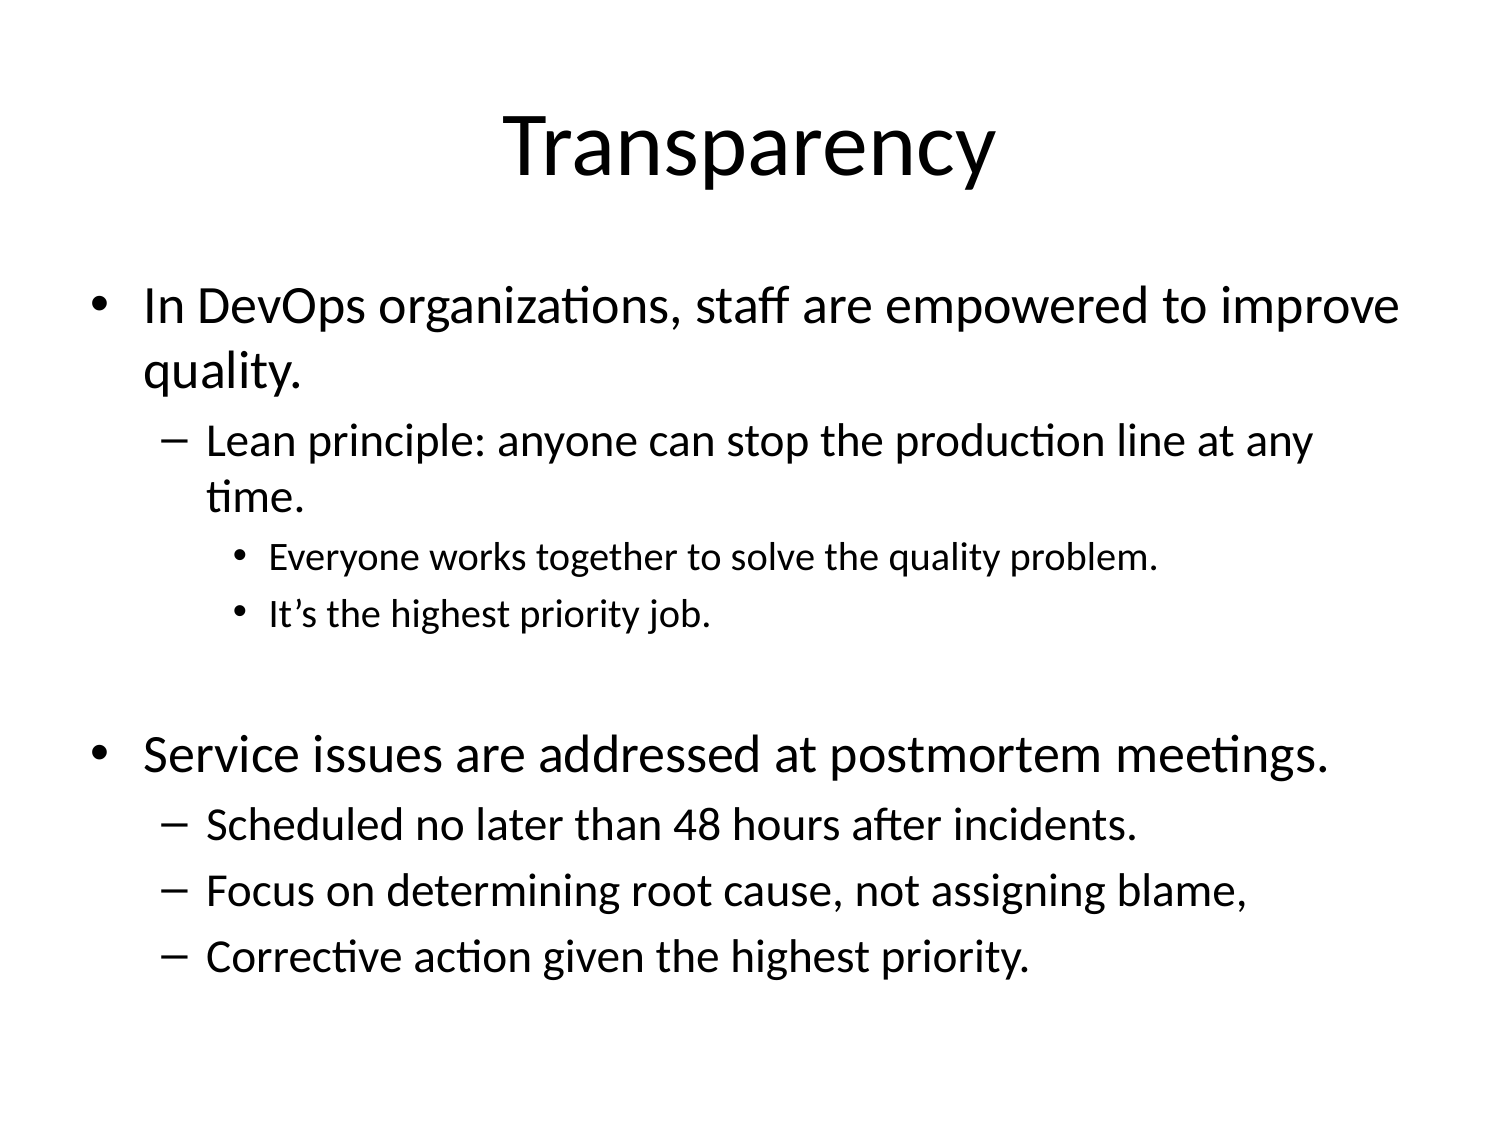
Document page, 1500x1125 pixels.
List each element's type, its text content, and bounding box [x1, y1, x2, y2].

list In DevOps organizations, staff are empowered to improve quality. Lean principle: anyone can stop the production line at any time. Everyone works together to solve the quality problem. It’s the highest priority job. Service issues are addressed at postmortem meetings. Scheduled no later than 48 hours after incidents. Focus on determining root cause, not assigning blame, Corrective action given the highest priority. [75, 262, 1425, 1005]
title Transparency [75, 45, 1425, 233]
